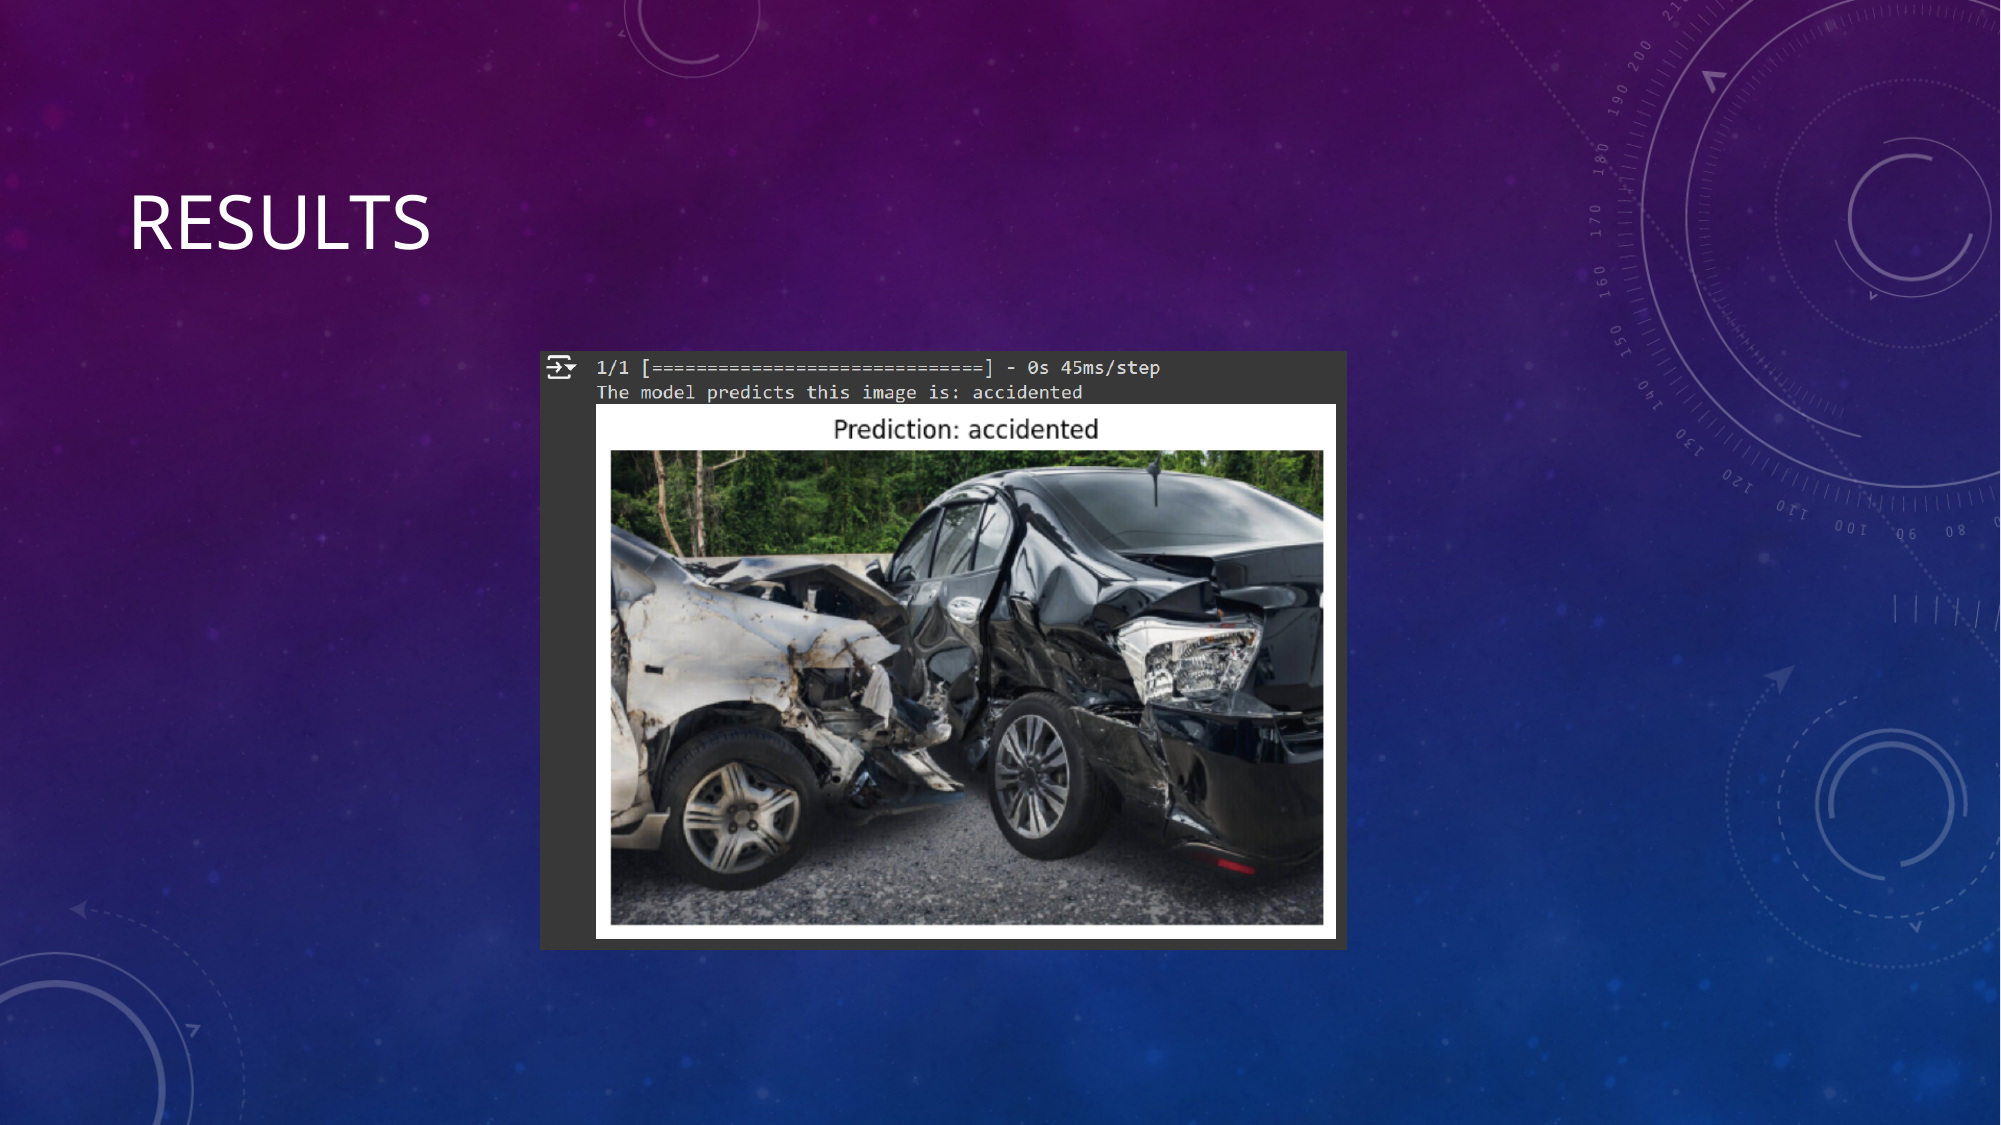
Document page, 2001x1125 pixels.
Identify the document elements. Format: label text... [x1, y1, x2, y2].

title Results [112, 99, 1775, 339]
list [539, 351, 1348, 951]
picture [0, 0, 2001, 1125]
